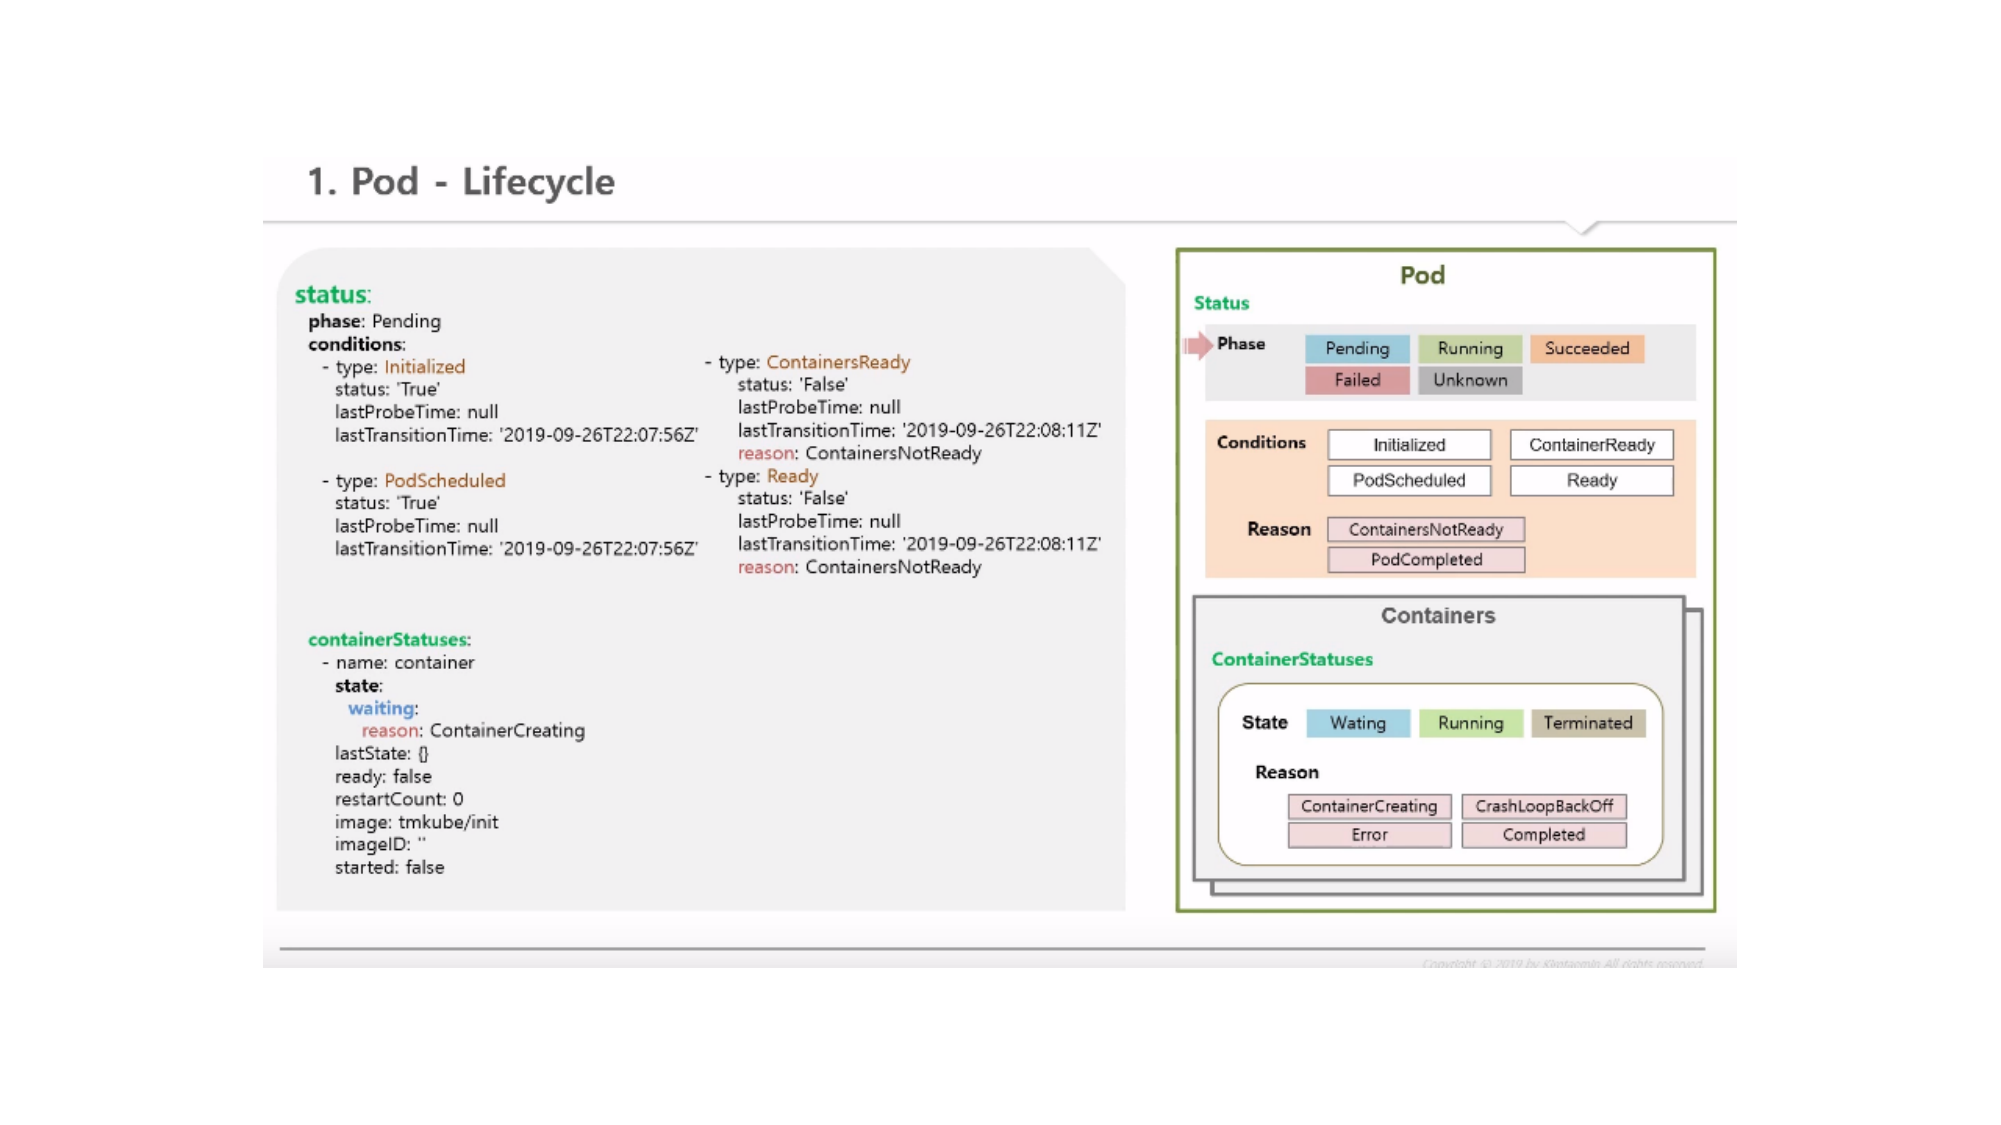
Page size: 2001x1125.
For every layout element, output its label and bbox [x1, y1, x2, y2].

picture [263, 157, 1737, 968]
